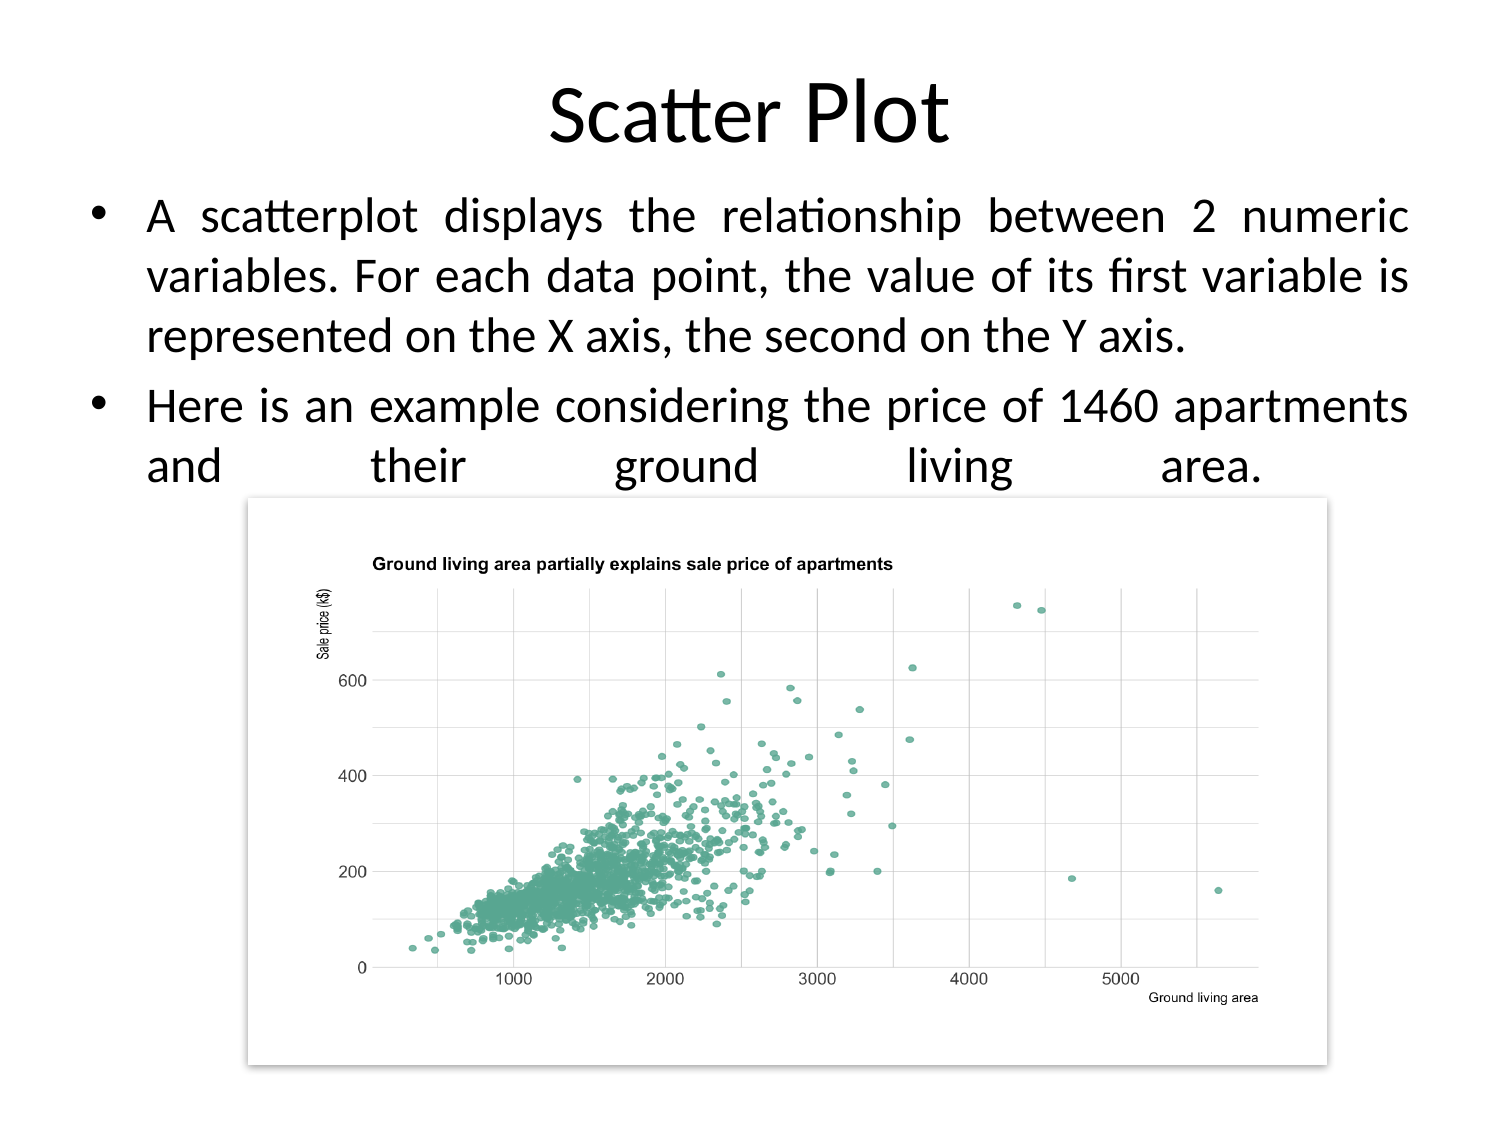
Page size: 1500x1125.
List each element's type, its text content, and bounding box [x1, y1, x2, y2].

title Scatter Plot [75, 12, 1425, 174]
list A scatterplot displays the relationship between 2 numeric variables. For each data point, the value of its first variable is represented on the X axis, the second on the Y axis. Here is an example considering the price of 1460 apartments and their ground living area. [75, 174, 1425, 918]
picture [262, 512, 1313, 1051]
